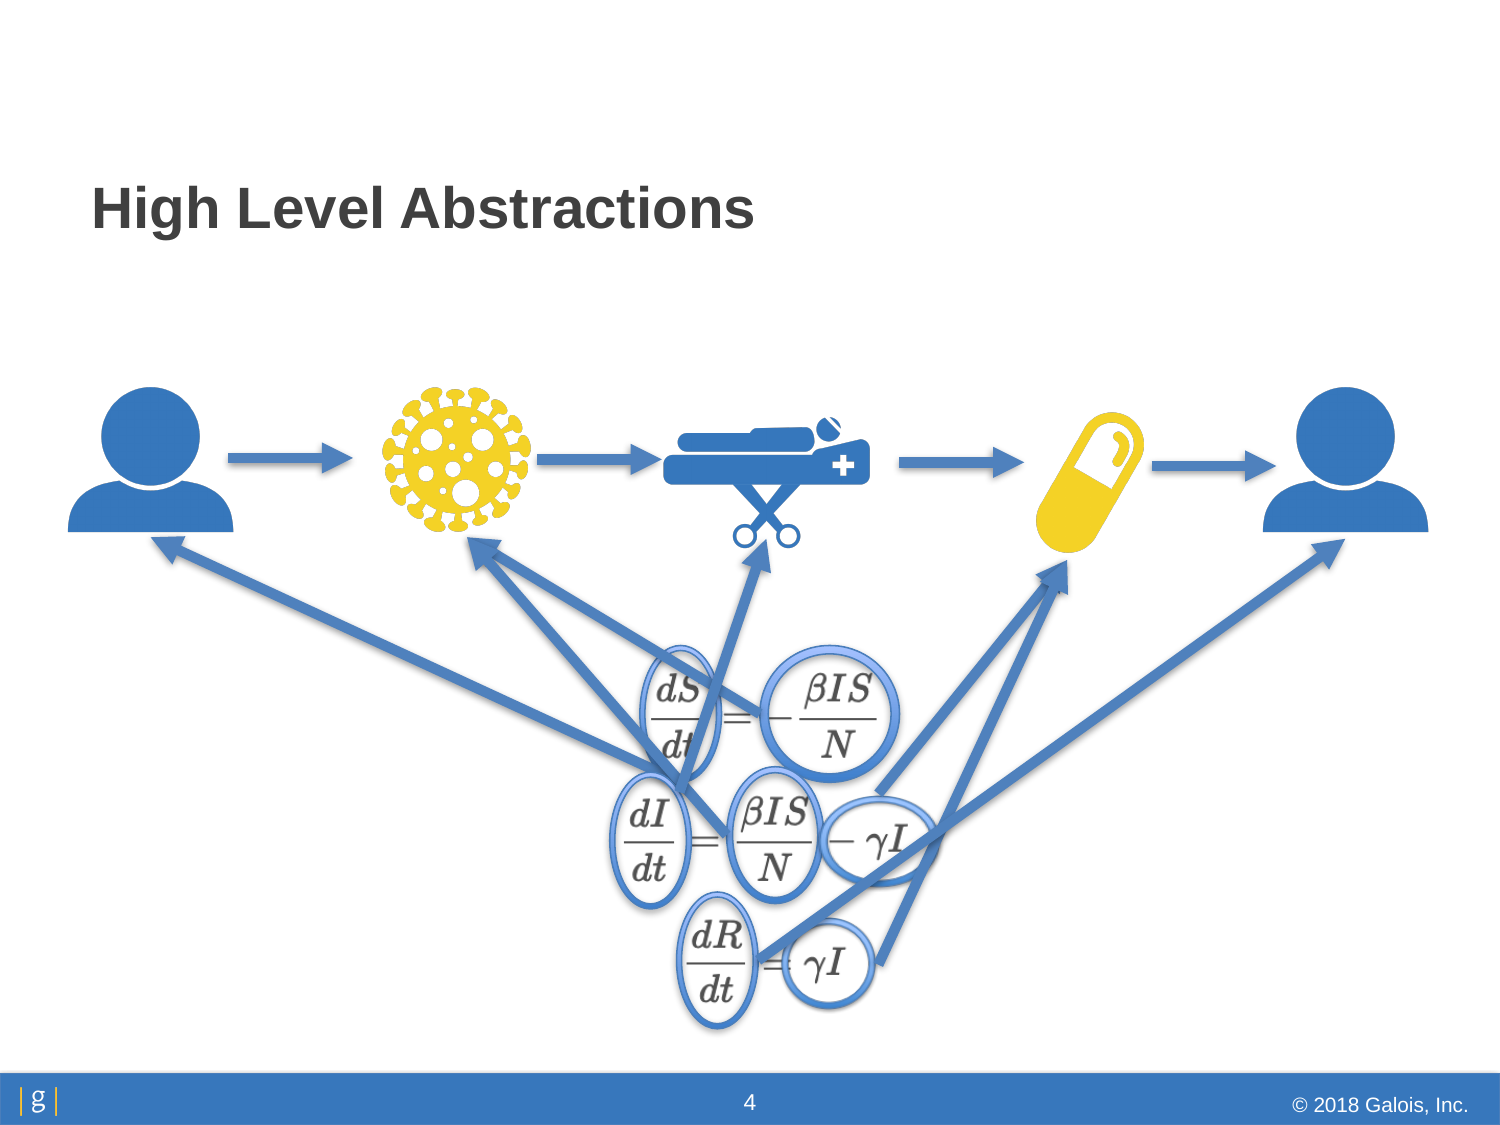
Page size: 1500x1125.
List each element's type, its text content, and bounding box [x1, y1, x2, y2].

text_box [150, 537, 463, 715]
picture [967, 314, 1491, 605]
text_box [466, 537, 680, 787]
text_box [679, 538, 756, 793]
picture [337, 339, 576, 537]
title High Level Abstractions [76, 172, 1426, 239]
picture [5, 314, 296, 605]
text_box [757, 538, 1346, 961]
picture [617, 333, 916, 538]
picture [20, 1087, 57, 1116]
picture [601, 787, 933, 1023]
